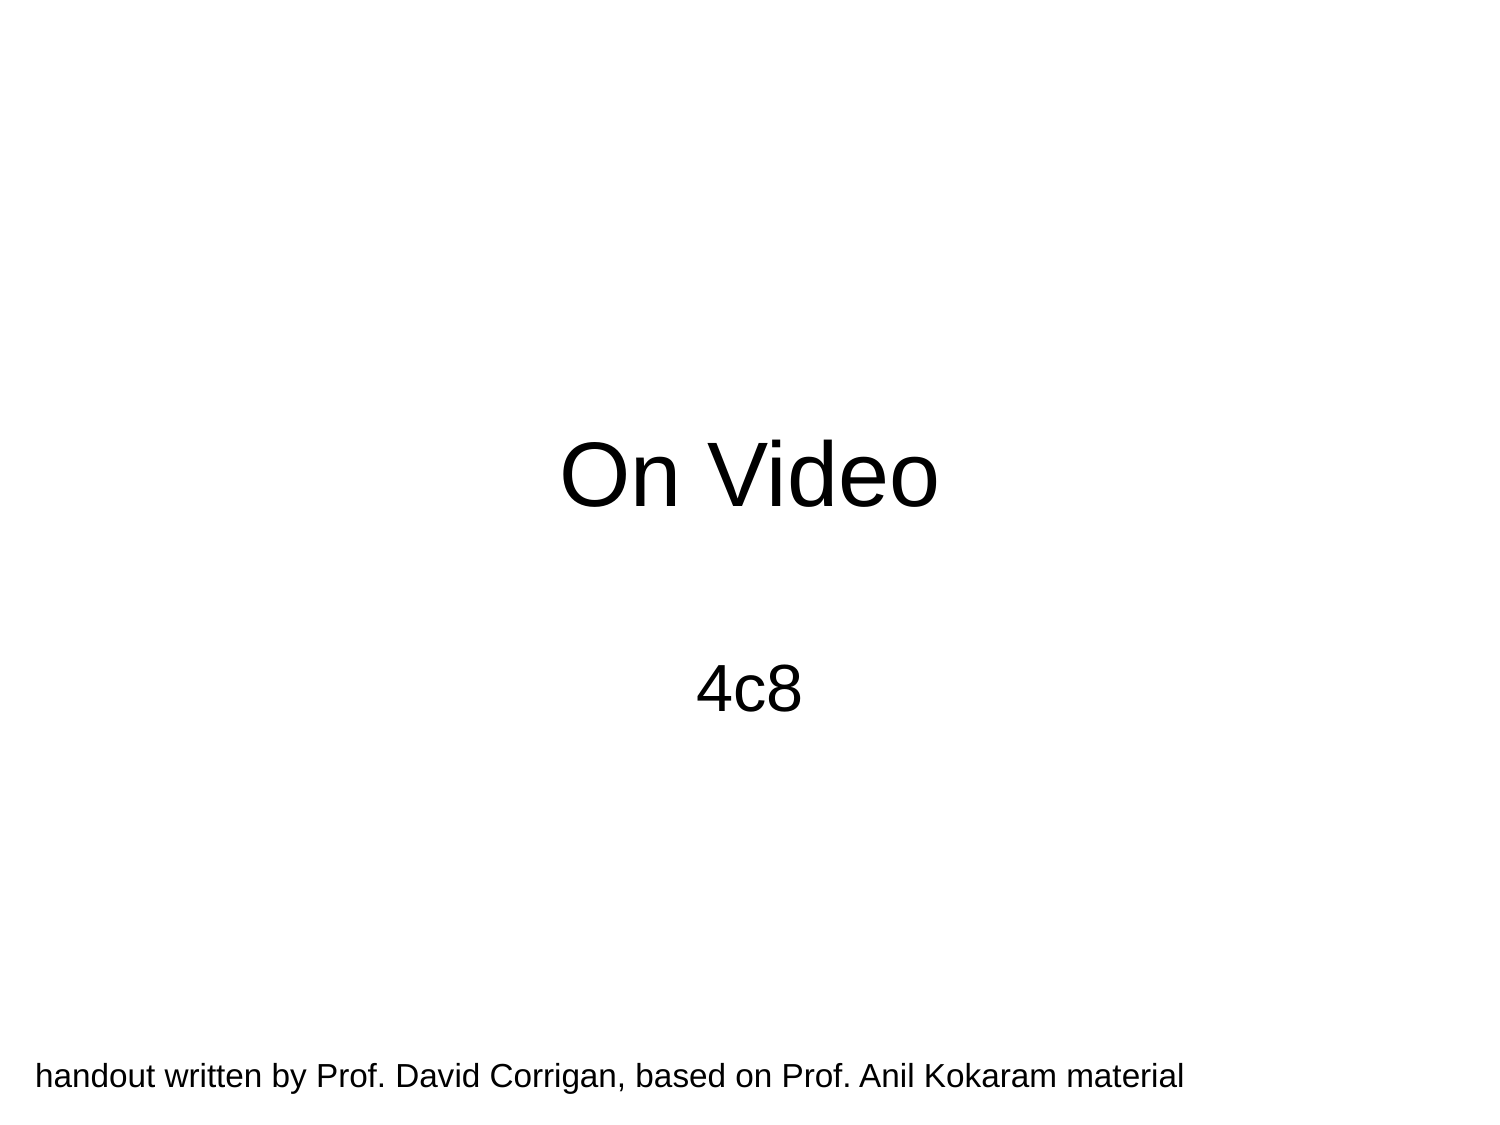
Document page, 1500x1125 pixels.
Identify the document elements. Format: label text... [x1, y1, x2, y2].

subtitle 4c8 [225, 637, 1275, 925]
title On Video [112, 349, 1388, 591]
text_box handout written by Prof. David Corrigan, based on Prof. Anil Kokaram material [20, 1046, 1202, 1102]
